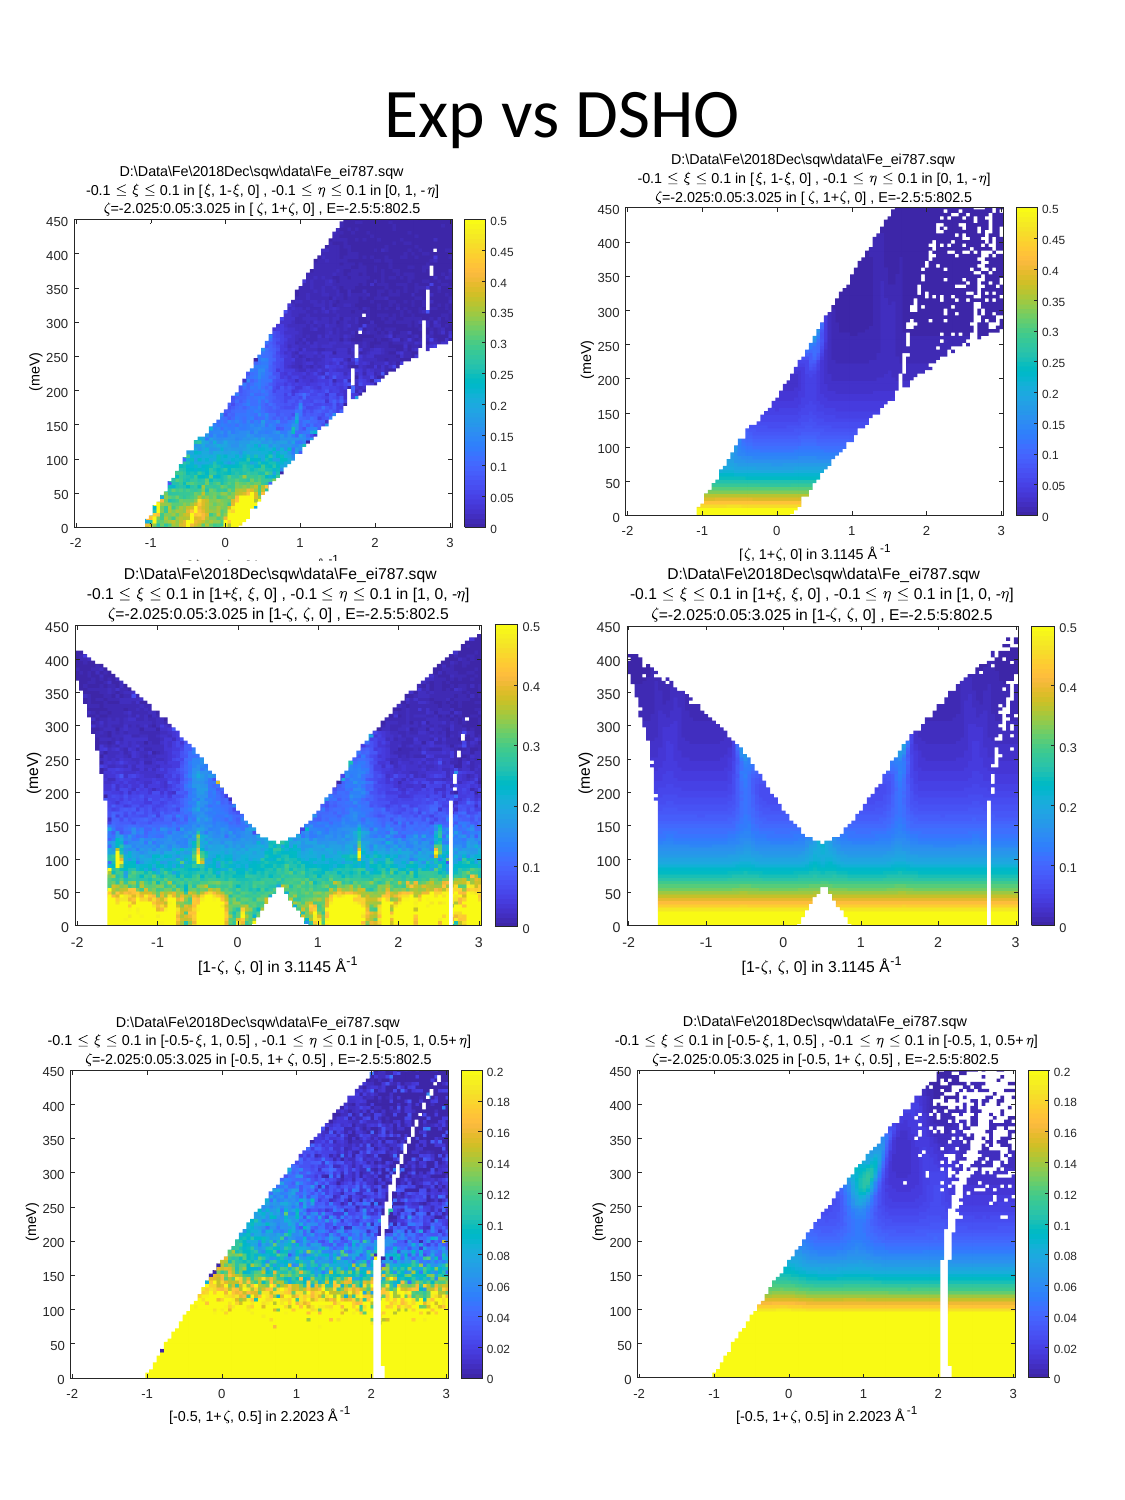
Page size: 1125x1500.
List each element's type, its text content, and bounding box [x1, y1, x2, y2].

title Exp vs DSHO [56, 60, 1069, 157]
picture [7, 147, 1125, 975]
picture [574, 1009, 1125, 1424]
picture [7, 1009, 560, 1424]
